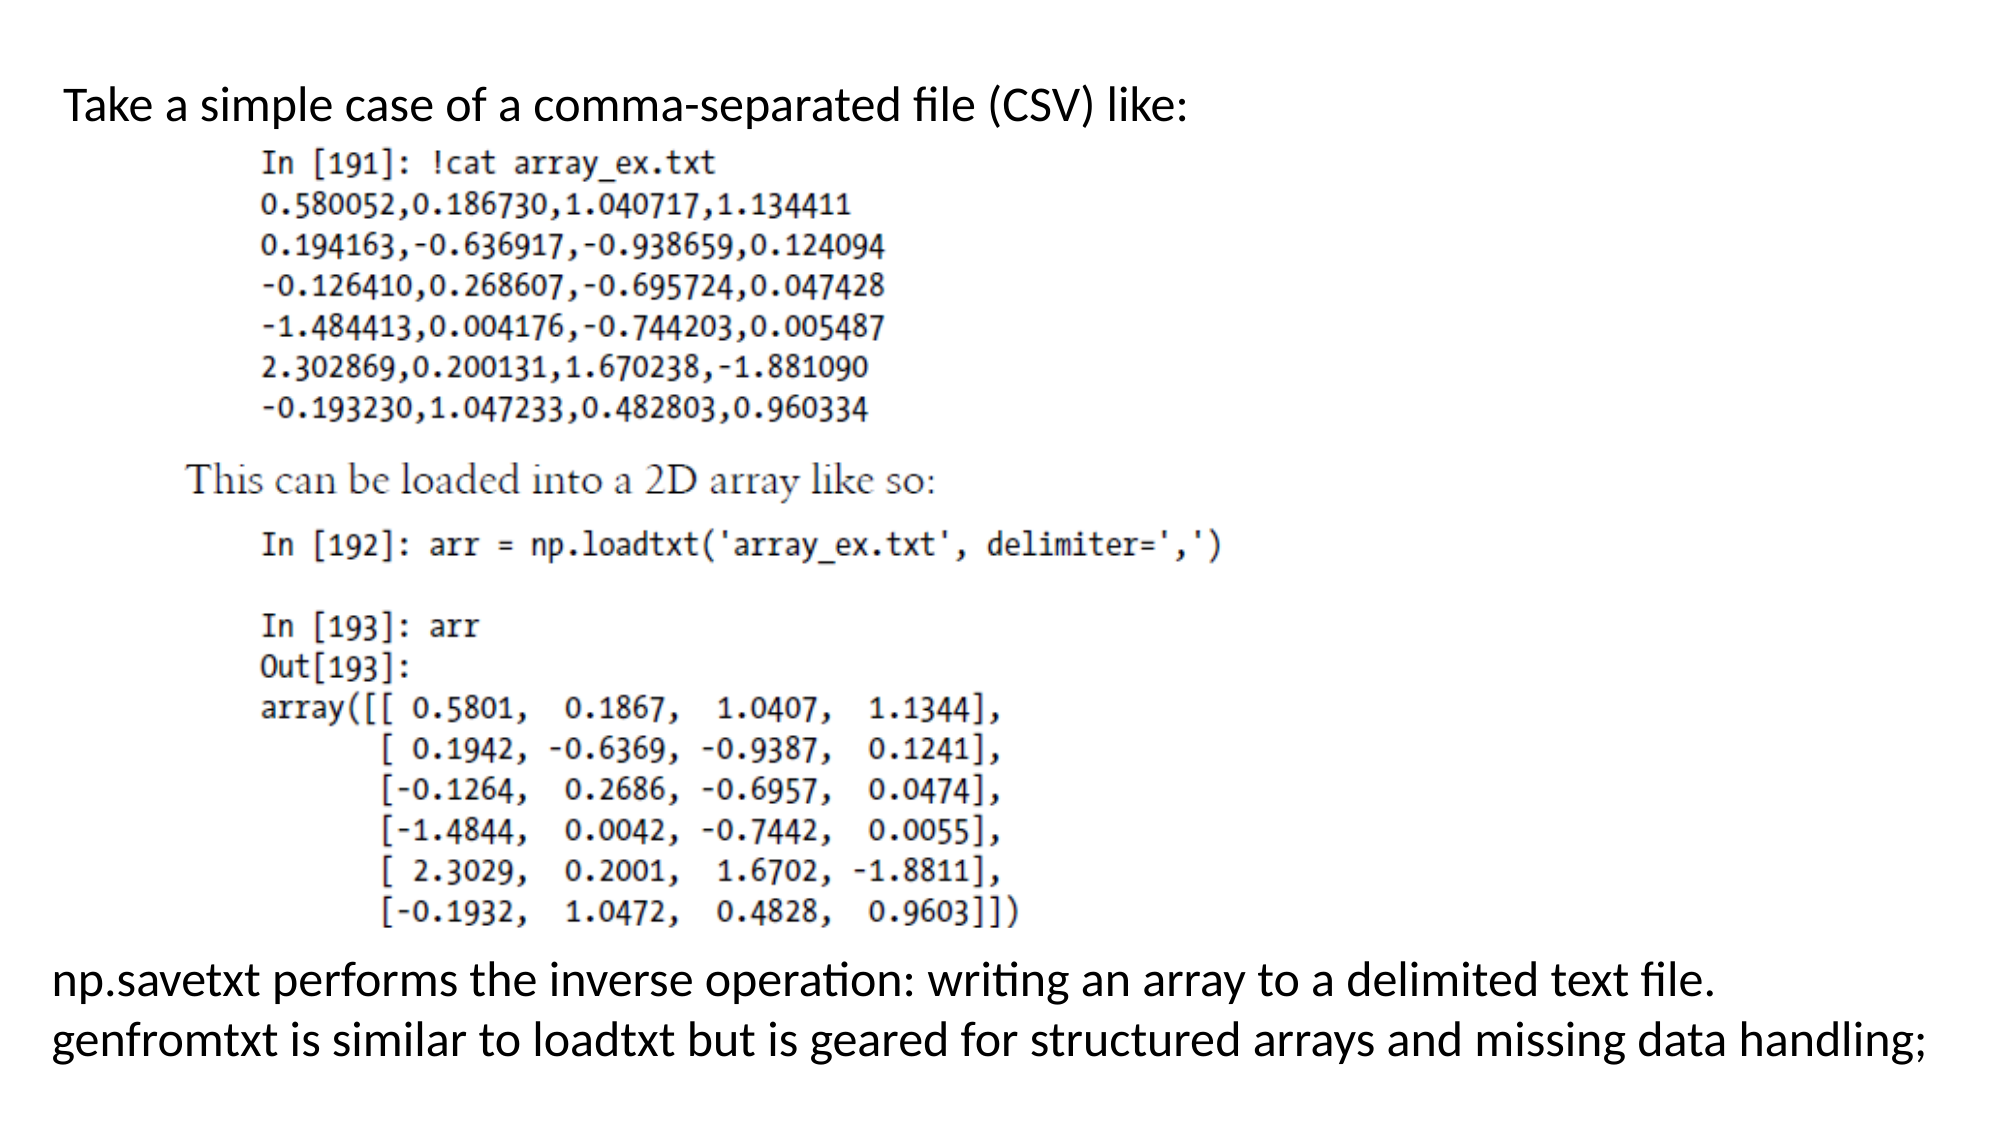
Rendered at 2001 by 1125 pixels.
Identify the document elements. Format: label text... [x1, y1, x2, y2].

text_box Take a simple case of a comma-separated file (CSV) like: [48, 64, 1304, 140]
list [173, 124, 1241, 928]
text_box np.savetxt performs the inverse operation: writing an array to a delimited text file. genfromtxt is similar to loadtxt but is geared for structured arrays and missing data handling; [36, 939, 1948, 1074]
